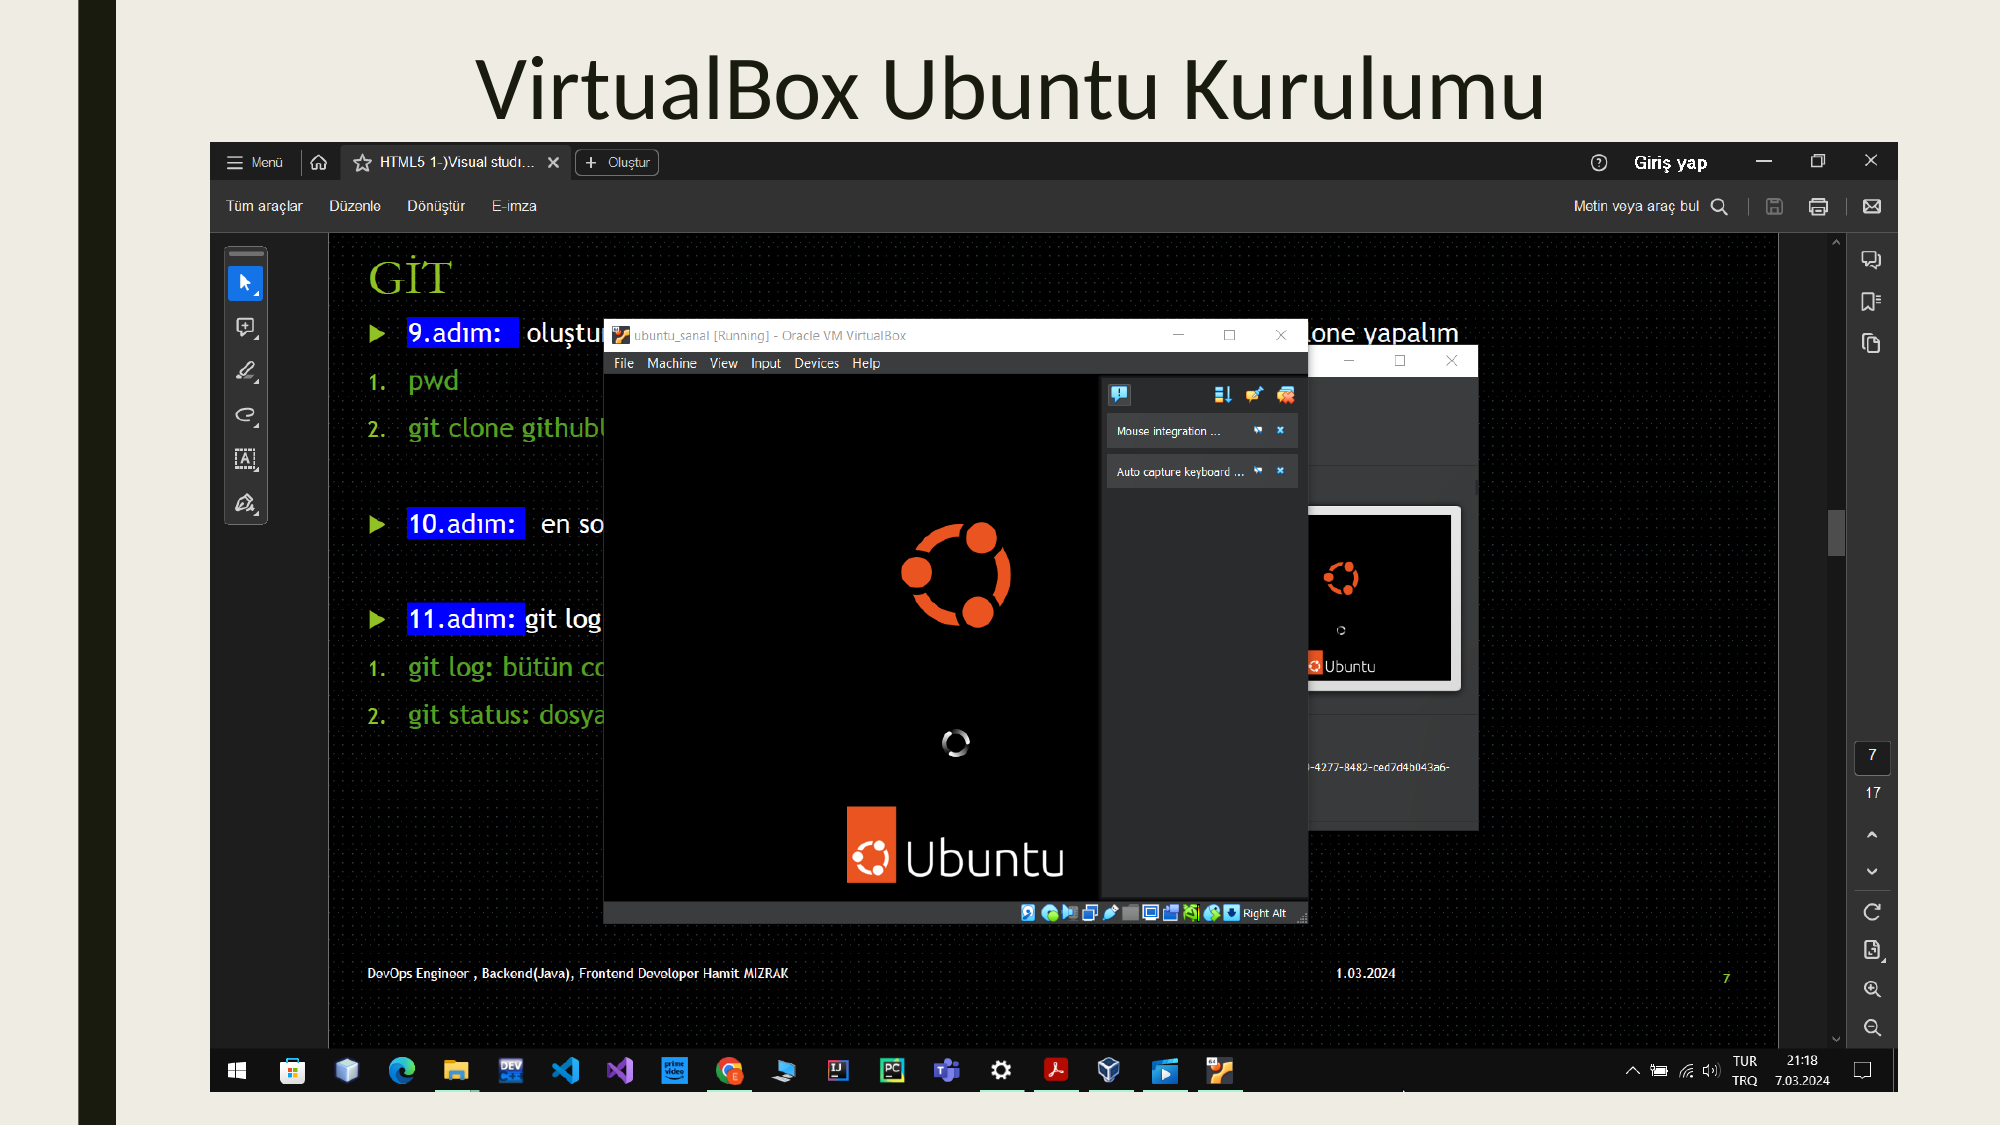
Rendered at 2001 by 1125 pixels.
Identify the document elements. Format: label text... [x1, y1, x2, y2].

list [210, 142, 1898, 1092]
title VirtualBox Ubuntu Kurulumu [225, 33, 1800, 142]
